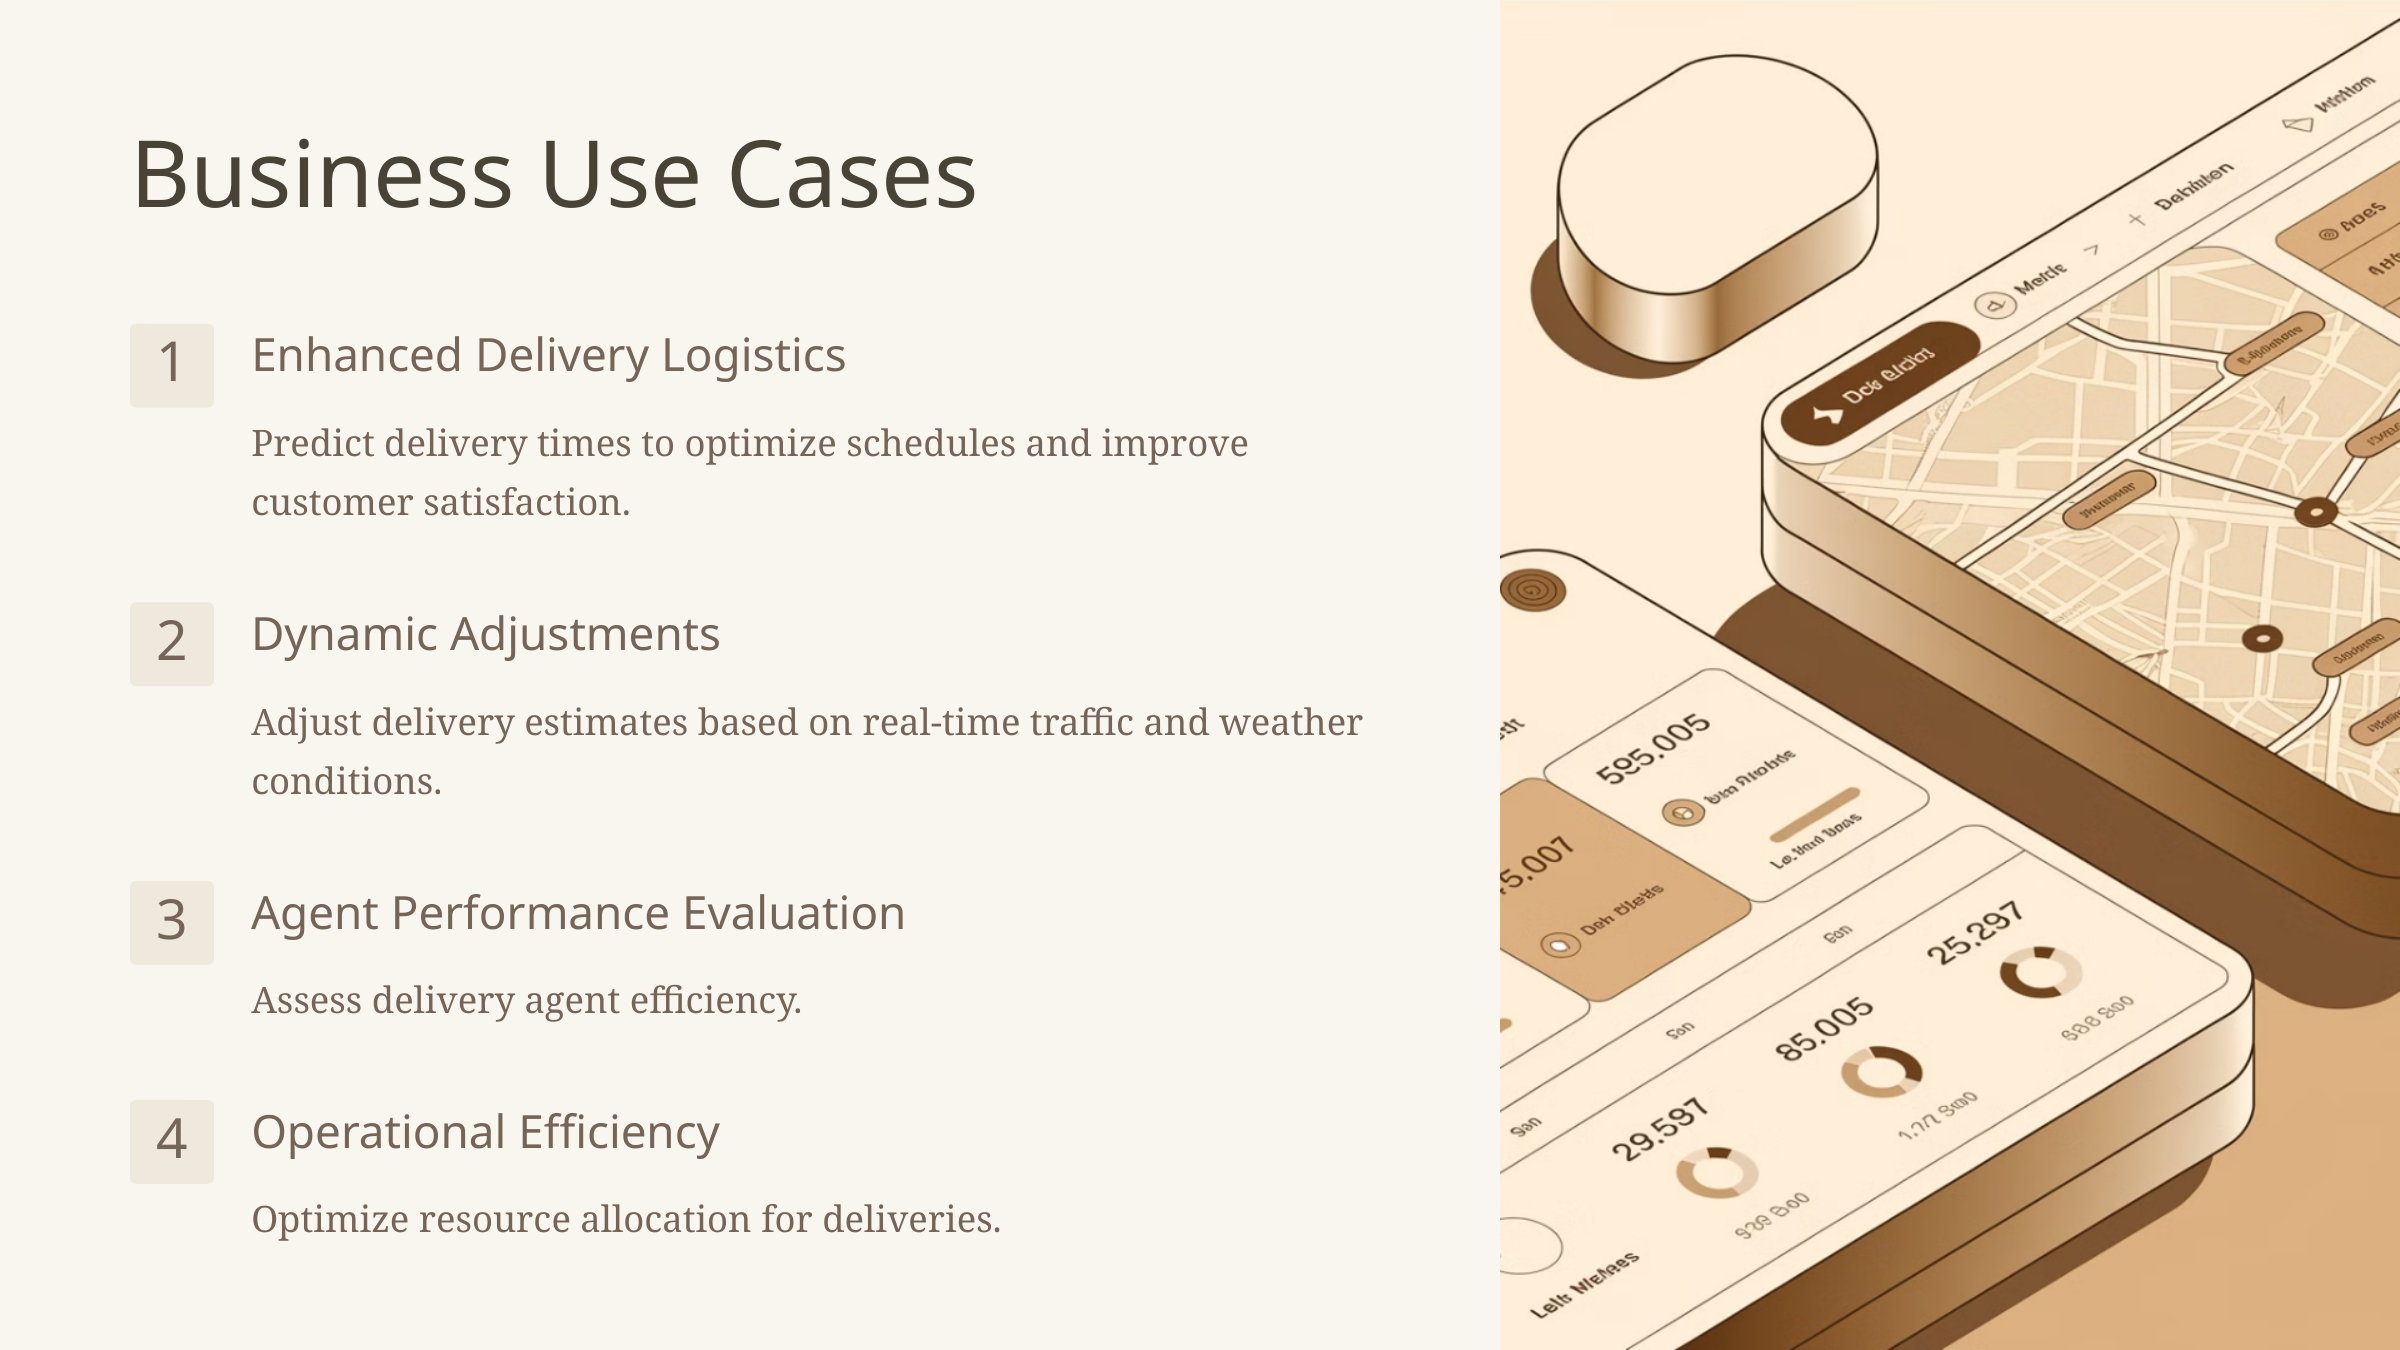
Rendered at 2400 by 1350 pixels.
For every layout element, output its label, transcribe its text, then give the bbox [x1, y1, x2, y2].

text_box [130, 880, 214, 965]
text_box Enhanced Delivery Logistics [251, 323, 899, 382]
text_box Optimize resource allocation for deliveries. [251, 1180, 1370, 1240]
text_box 1 [158, 337, 186, 394]
text_box Business Use Cases [130, 109, 1061, 227]
text_box 3 [155, 894, 189, 951]
text_box Predict delivery times to optimize schedules and improve customer satisfaction. [251, 404, 1370, 524]
text_box Assess delivery agent efficiency. [251, 961, 1370, 1021]
text_box [130, 602, 214, 687]
text_box [130, 323, 214, 408]
text_box Adjust delivery estimates based on real-time traffic and weather conditions. [251, 682, 1370, 802]
text_box 2 [155, 616, 189, 673]
text_box [130, 1099, 214, 1184]
text_box Agent Performance Evaluation [251, 880, 955, 940]
text_box 4 [154, 1114, 190, 1170]
text_box Operational Efficiency [251, 1100, 764, 1159]
picture [1499, 0, 2400, 1350]
text_box Dynamic Adjustments [251, 602, 758, 661]
